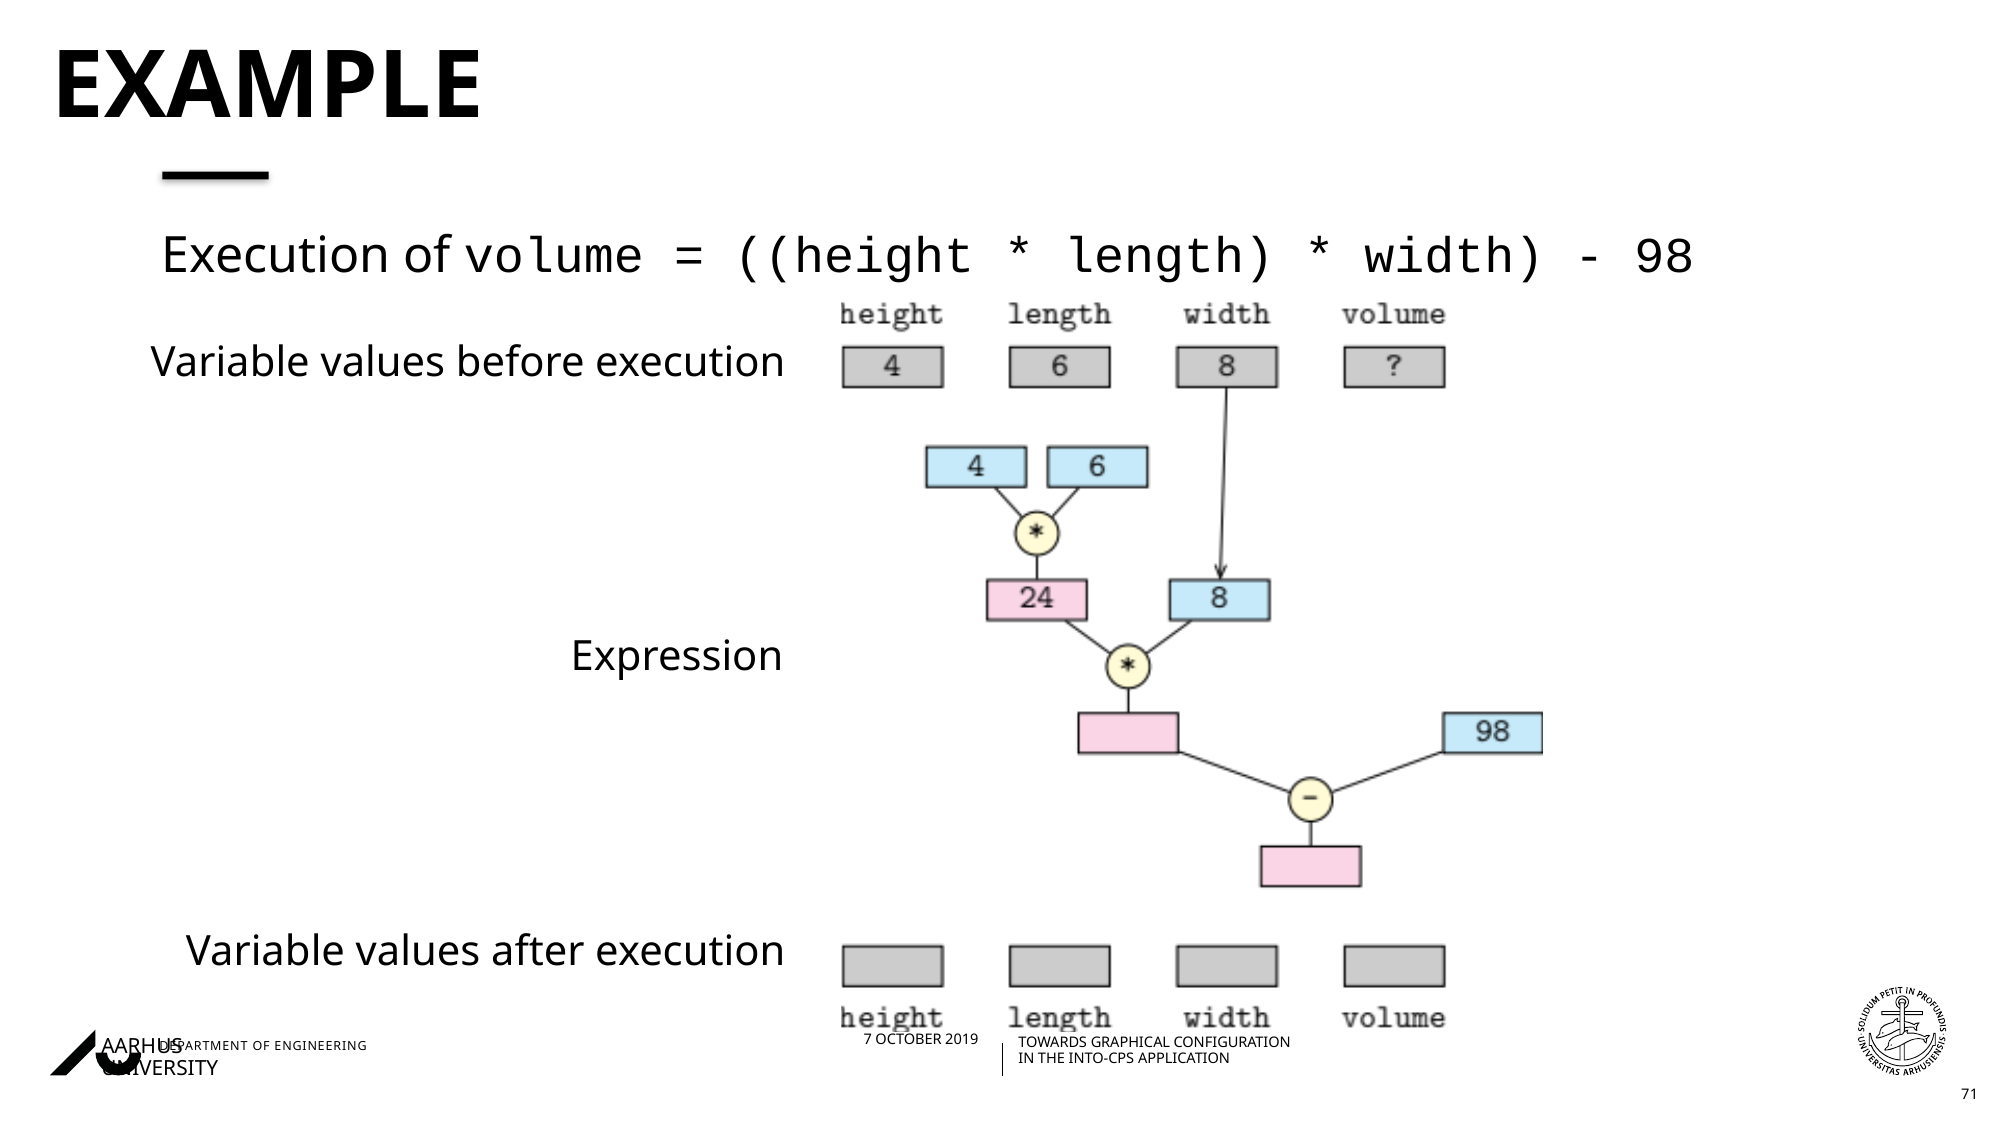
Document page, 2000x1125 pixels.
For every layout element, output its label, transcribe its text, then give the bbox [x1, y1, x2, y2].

list Execution of volume = ((height * length) * width) - 98 [161, 224, 1839, 968]
picture [841, 301, 1544, 1032]
text_box Expression [570, 632, 784, 681]
slide_number 71 [1936, 1079, 1979, 1106]
title example [51, 37, 1948, 162]
text_box Variable values before execution [150, 338, 786, 386]
text_box Variable values after execution [185, 927, 786, 975]
